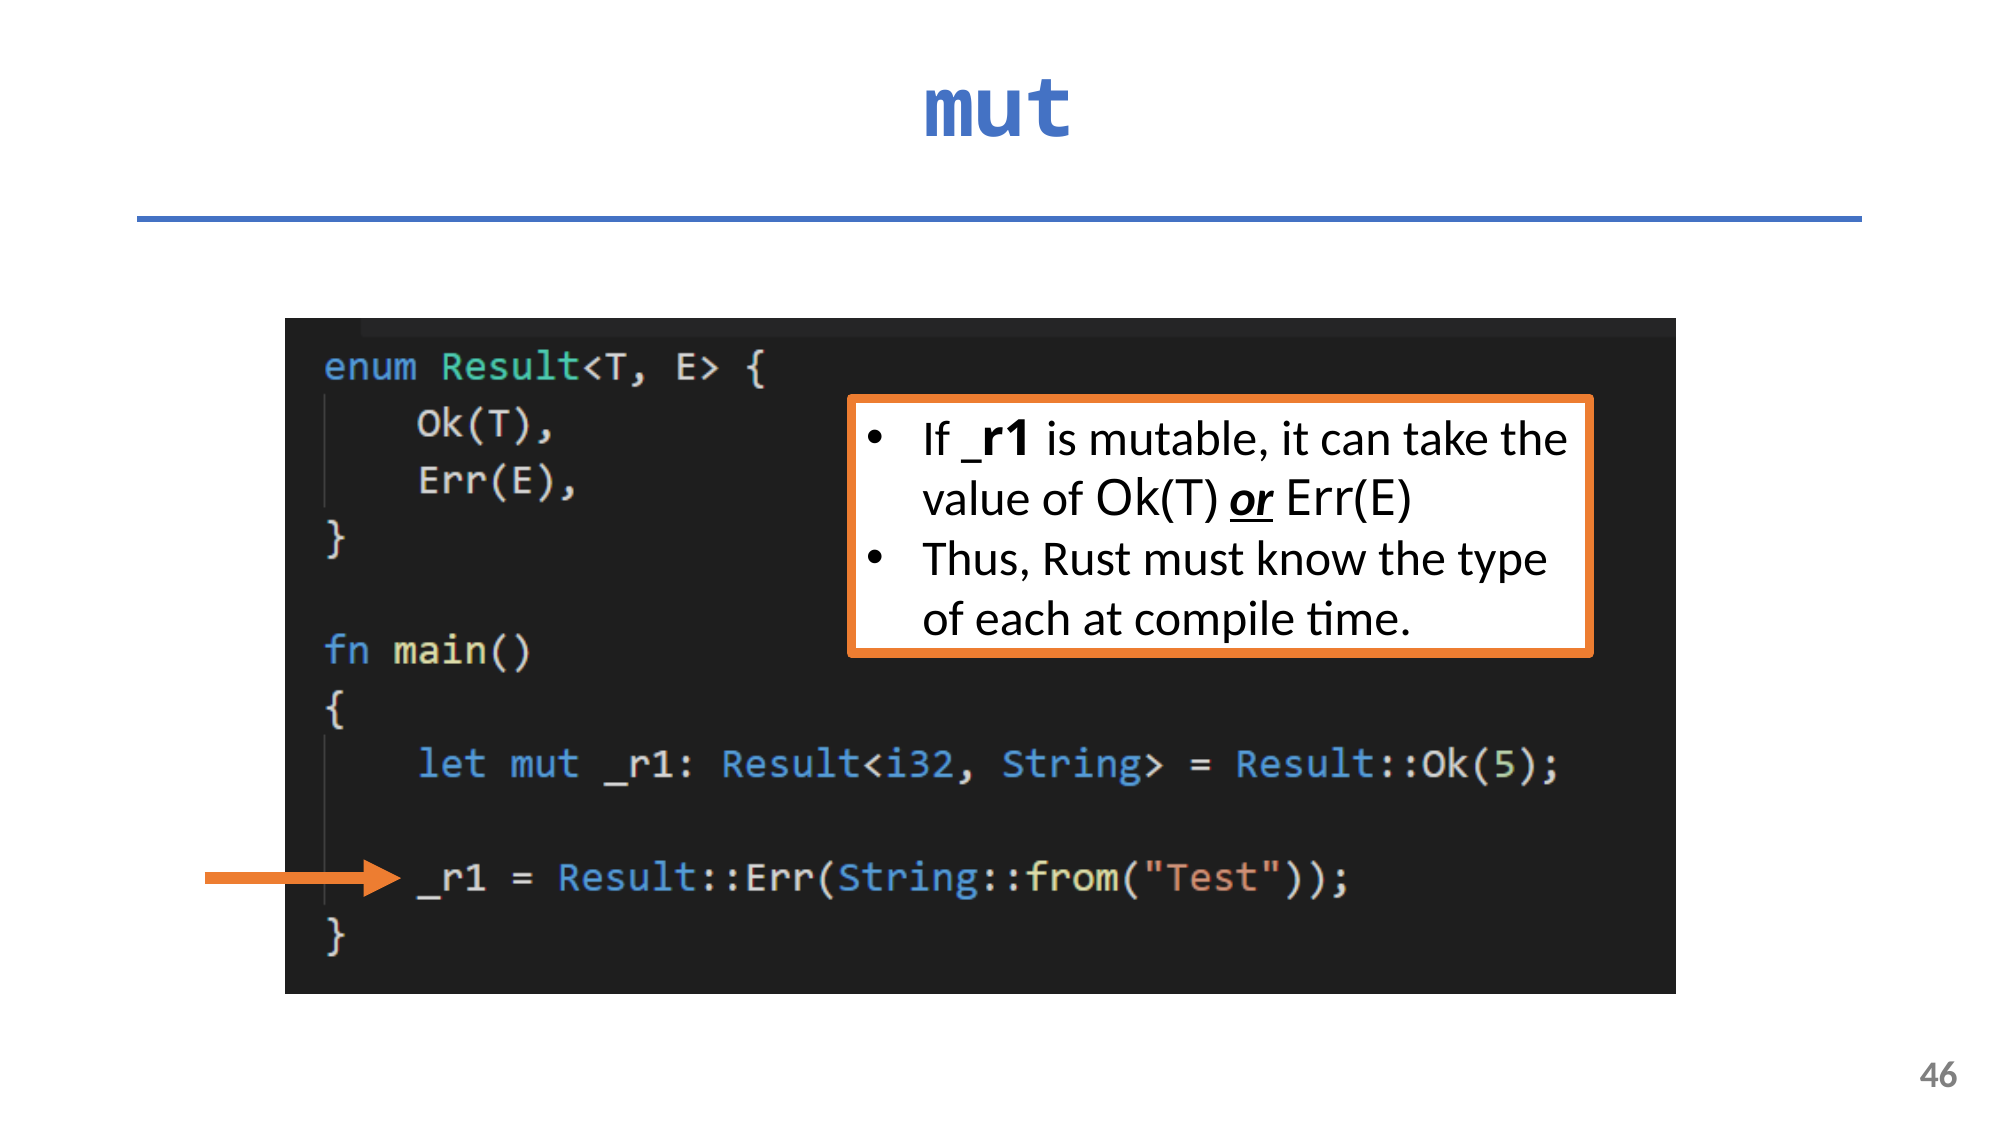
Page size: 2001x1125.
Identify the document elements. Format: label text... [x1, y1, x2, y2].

text_box mut [137, 1, 1863, 218]
picture [285, 318, 1676, 994]
slide_number 46 [1522, 1042, 1973, 1103]
